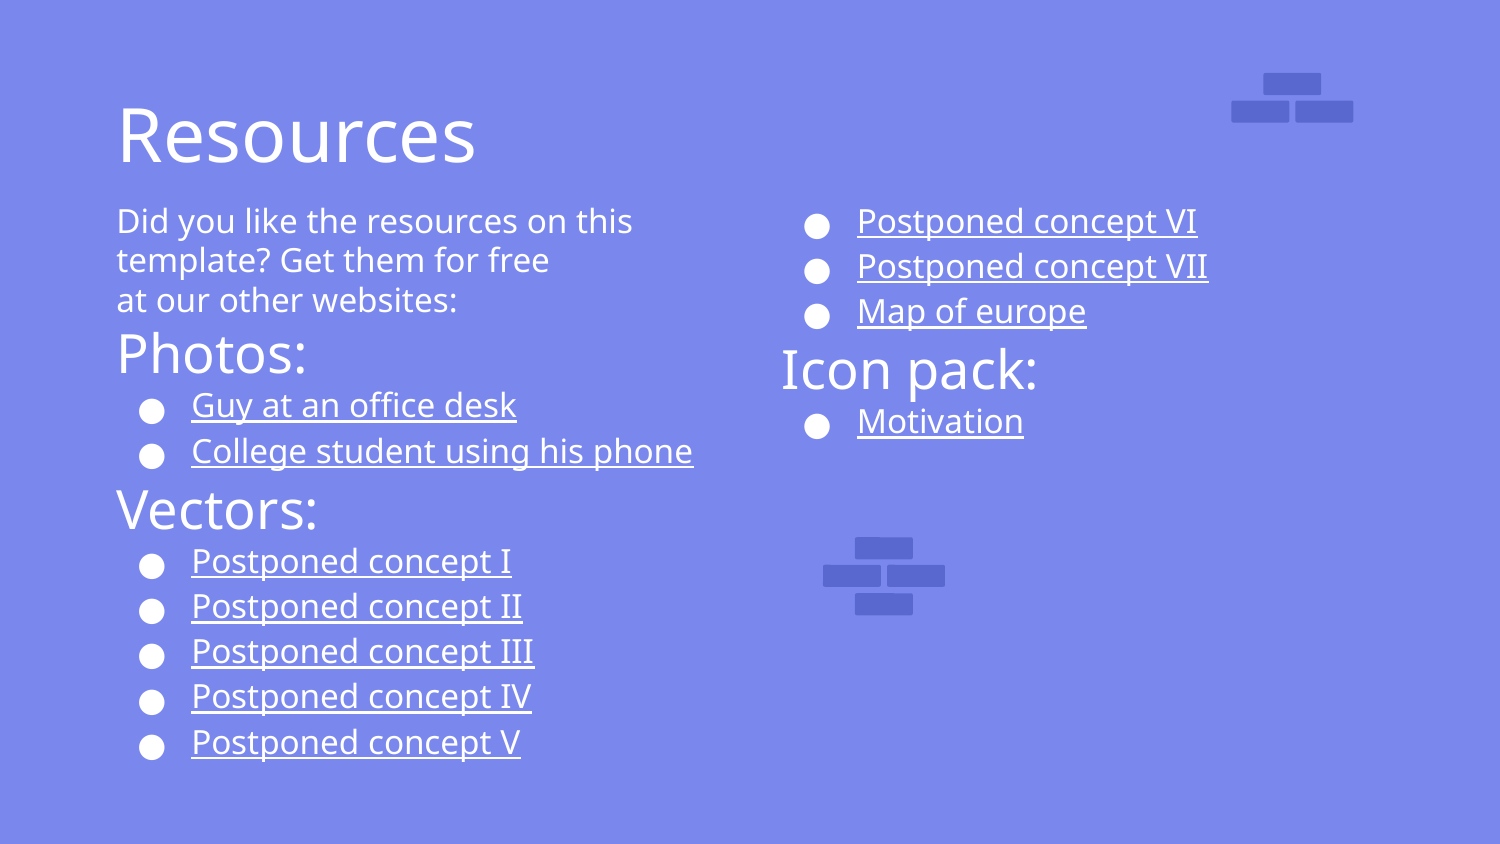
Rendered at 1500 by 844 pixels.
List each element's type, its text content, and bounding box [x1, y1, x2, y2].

subtitle Postponed concept VI Postponed concept VII Map of europe Icon pack: Motivation [766, 184, 1399, 756]
title Resources [101, 72, 1399, 167]
subtitle Did you like the resources on this template? Get them for free at our other websites: Photos: Guy at an office desk College student using his phone Vectors: Postponed concept I Postponed concept II Postponed concept III Postponed concept IV Postponed concept V [101, 184, 733, 756]
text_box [822, 537, 946, 616]
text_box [1231, 72, 1354, 123]
